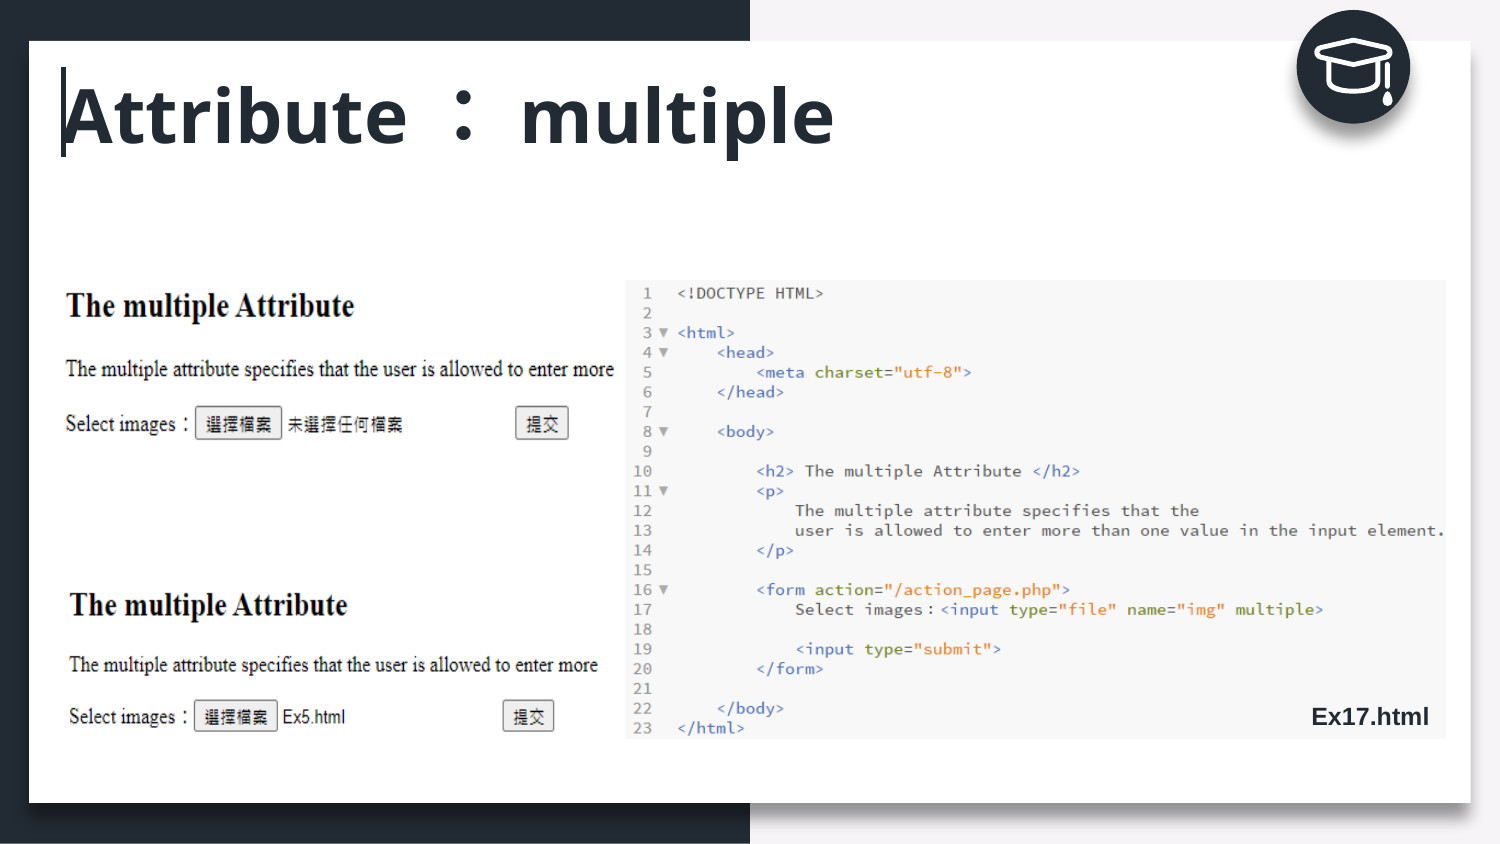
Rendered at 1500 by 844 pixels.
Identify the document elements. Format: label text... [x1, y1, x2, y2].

picture [624, 280, 1446, 739]
picture [63, 575, 600, 739]
text_box Attribute：multiple [46, 61, 851, 167]
picture [63, 280, 615, 449]
